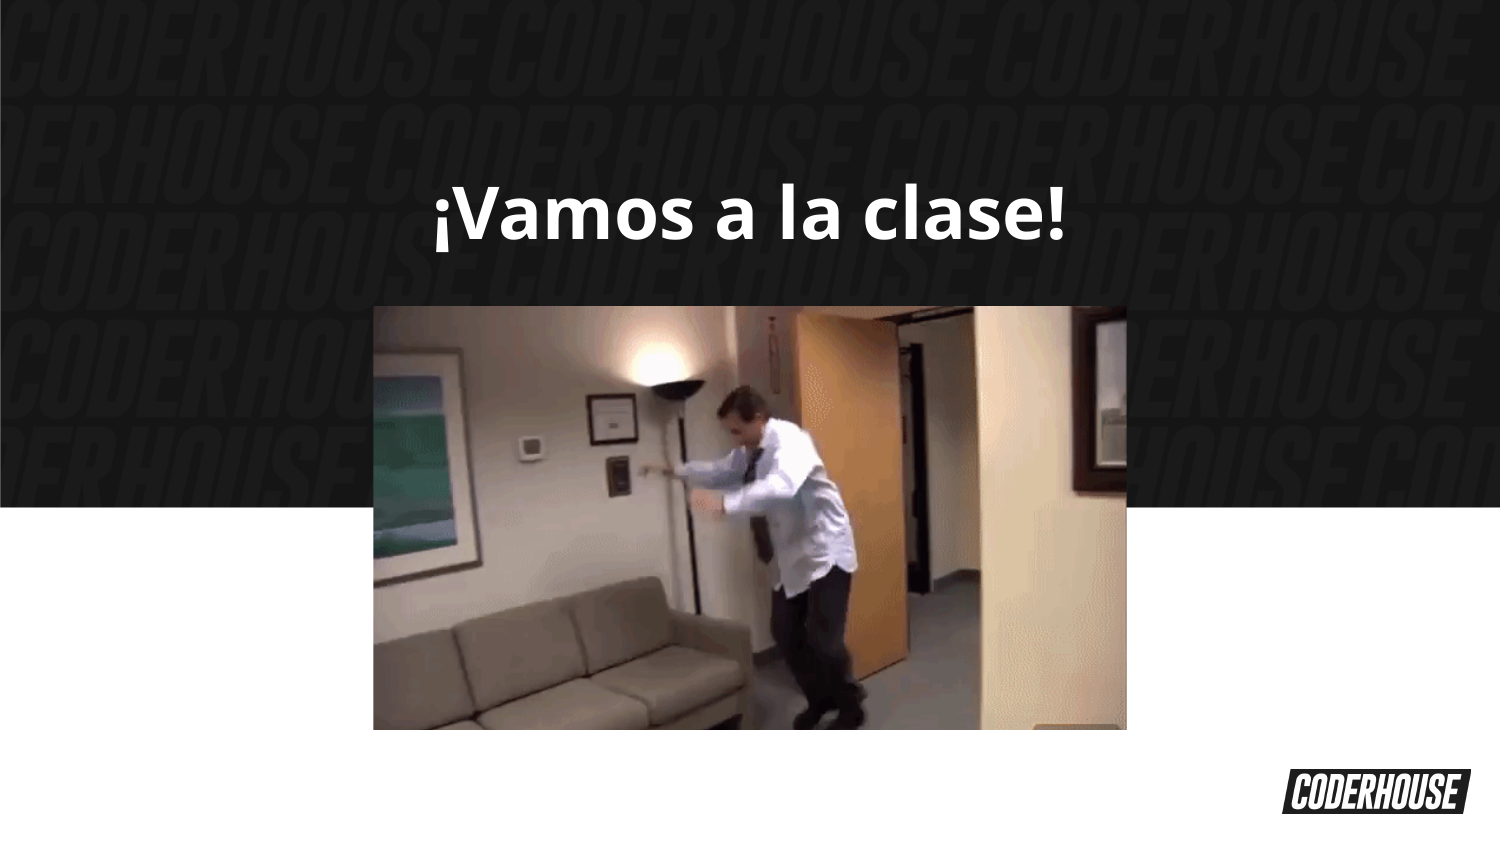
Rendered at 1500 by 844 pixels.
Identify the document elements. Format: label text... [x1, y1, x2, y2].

picture [0, 0, 1500, 844]
text_box ¡Vamos a la clase! [239, 161, 1261, 270]
